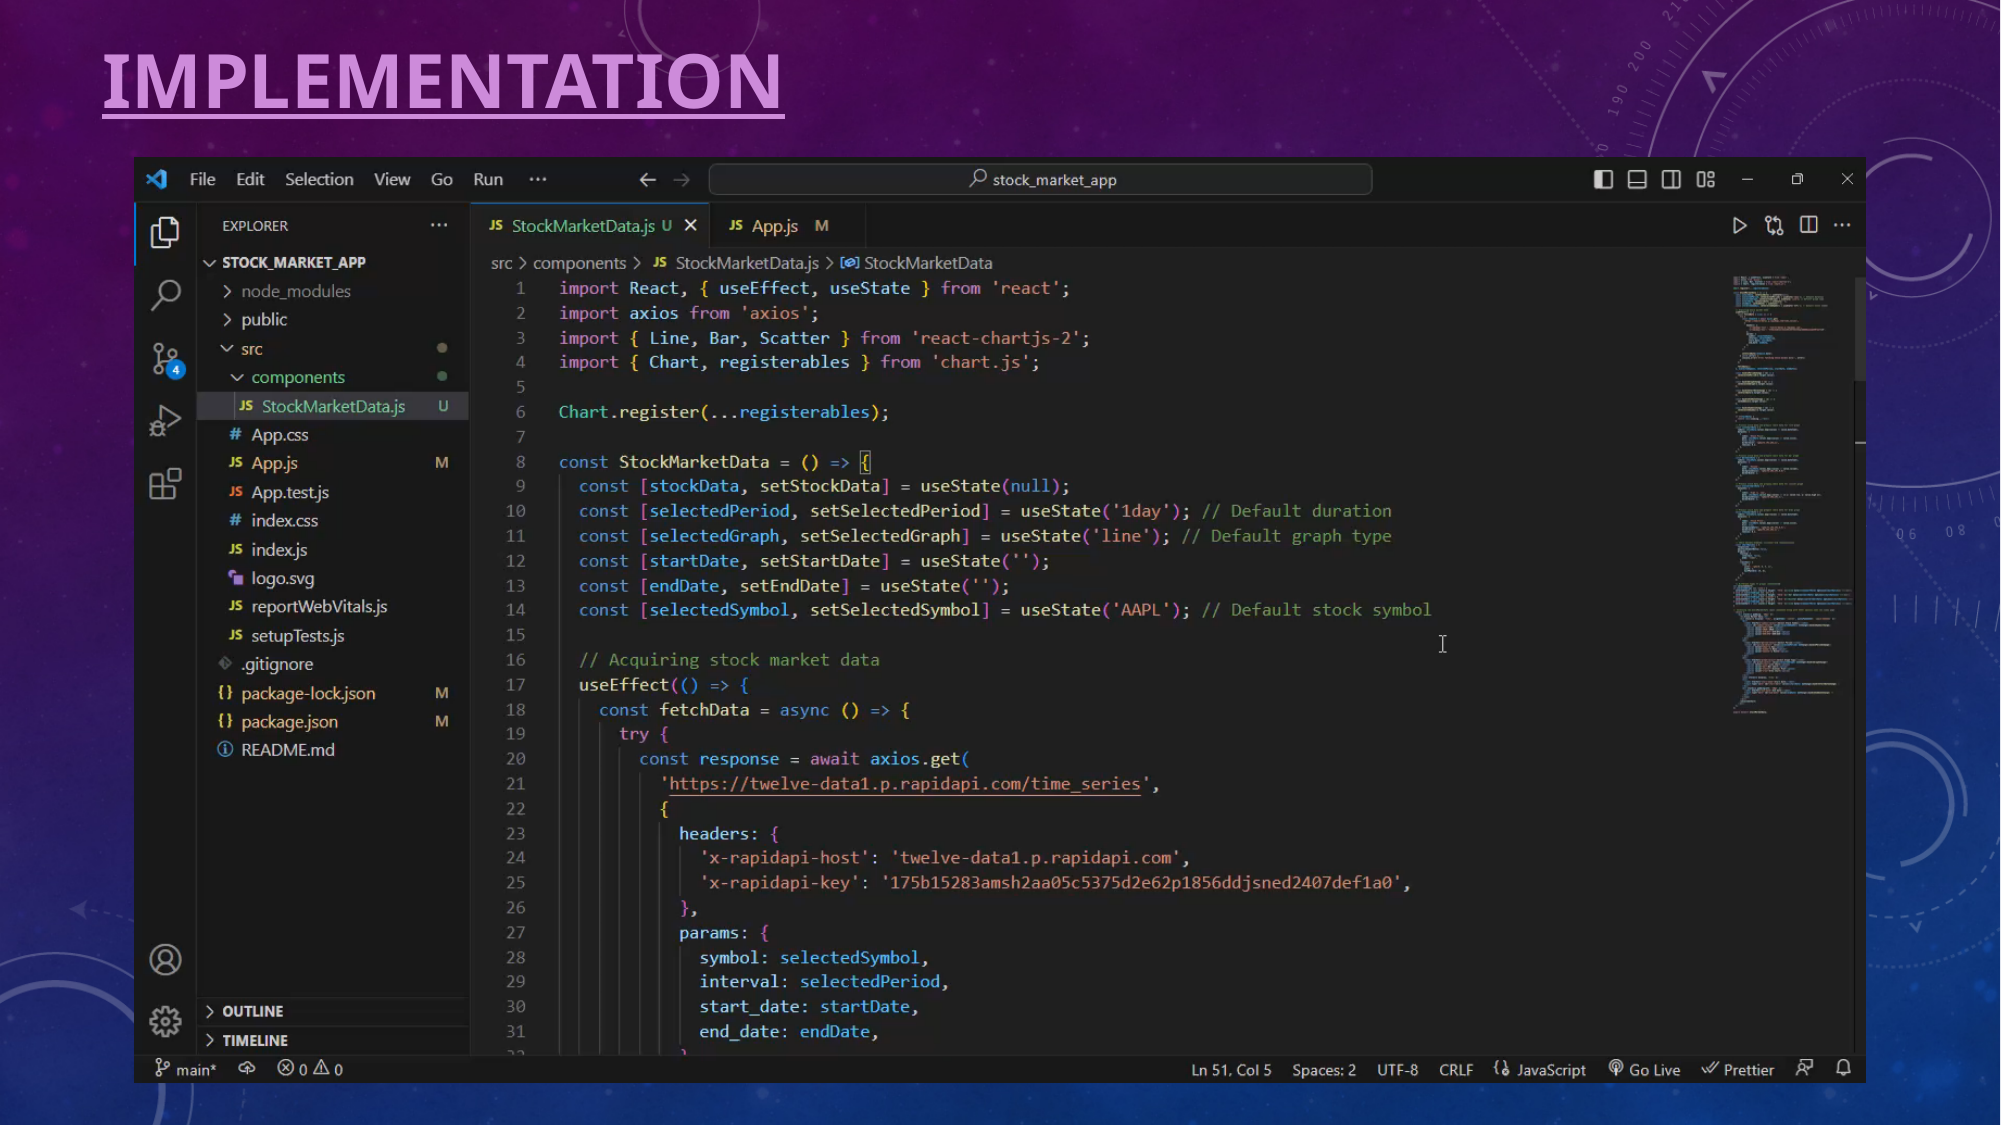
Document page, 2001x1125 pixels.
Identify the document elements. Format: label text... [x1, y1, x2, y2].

picture [0, 0, 2001, 1125]
list IMPLEMENTATION [87, 0, 1750, 157]
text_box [133, 156, 1867, 1084]
